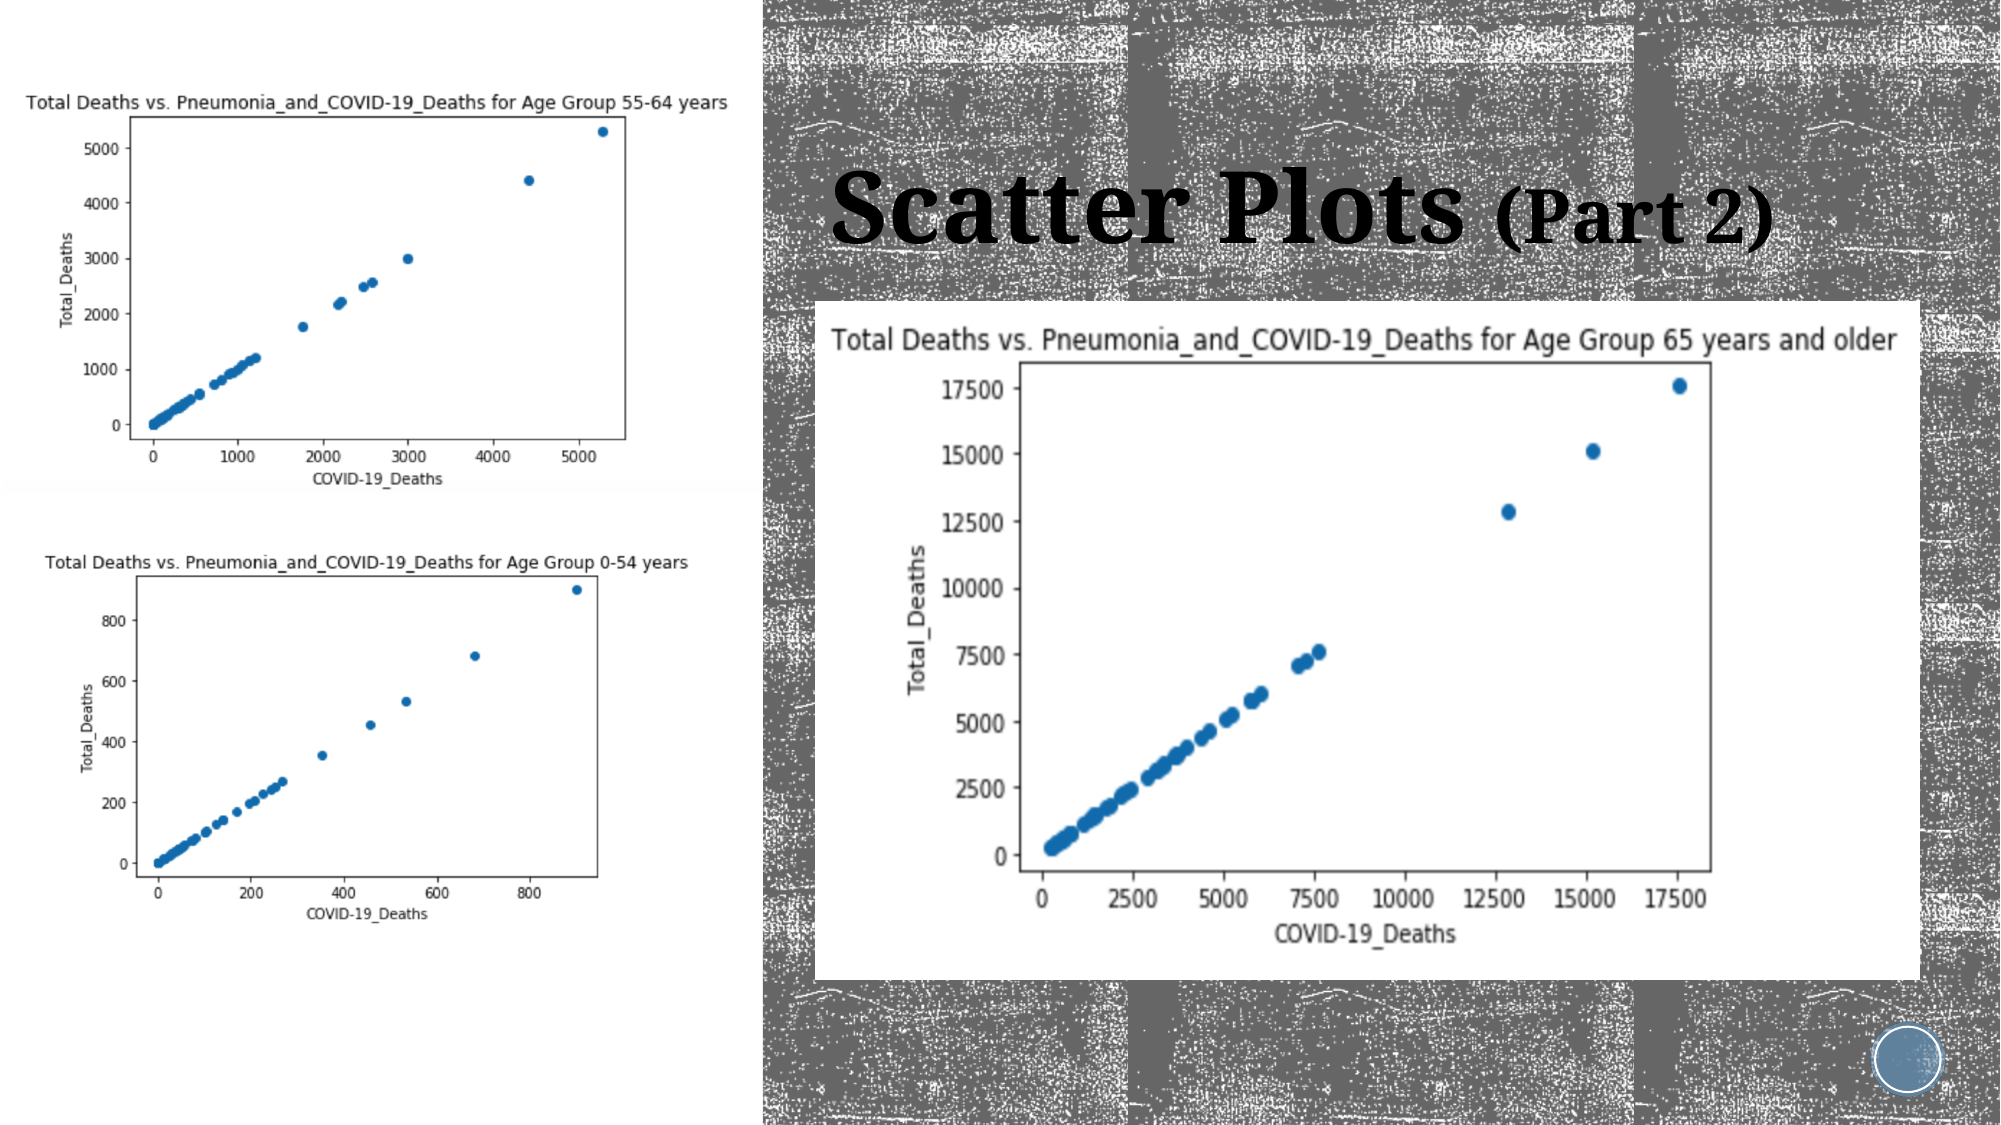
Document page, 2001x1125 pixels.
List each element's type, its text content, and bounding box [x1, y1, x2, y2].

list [818, 305, 1917, 978]
title Scatter Plots (Part 2) [815, 79, 1920, 301]
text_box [1872, 1024, 1943, 1095]
picture [38, 542, 763, 927]
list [5, 82, 762, 492]
text_box [762, 0, 2000, 1125]
